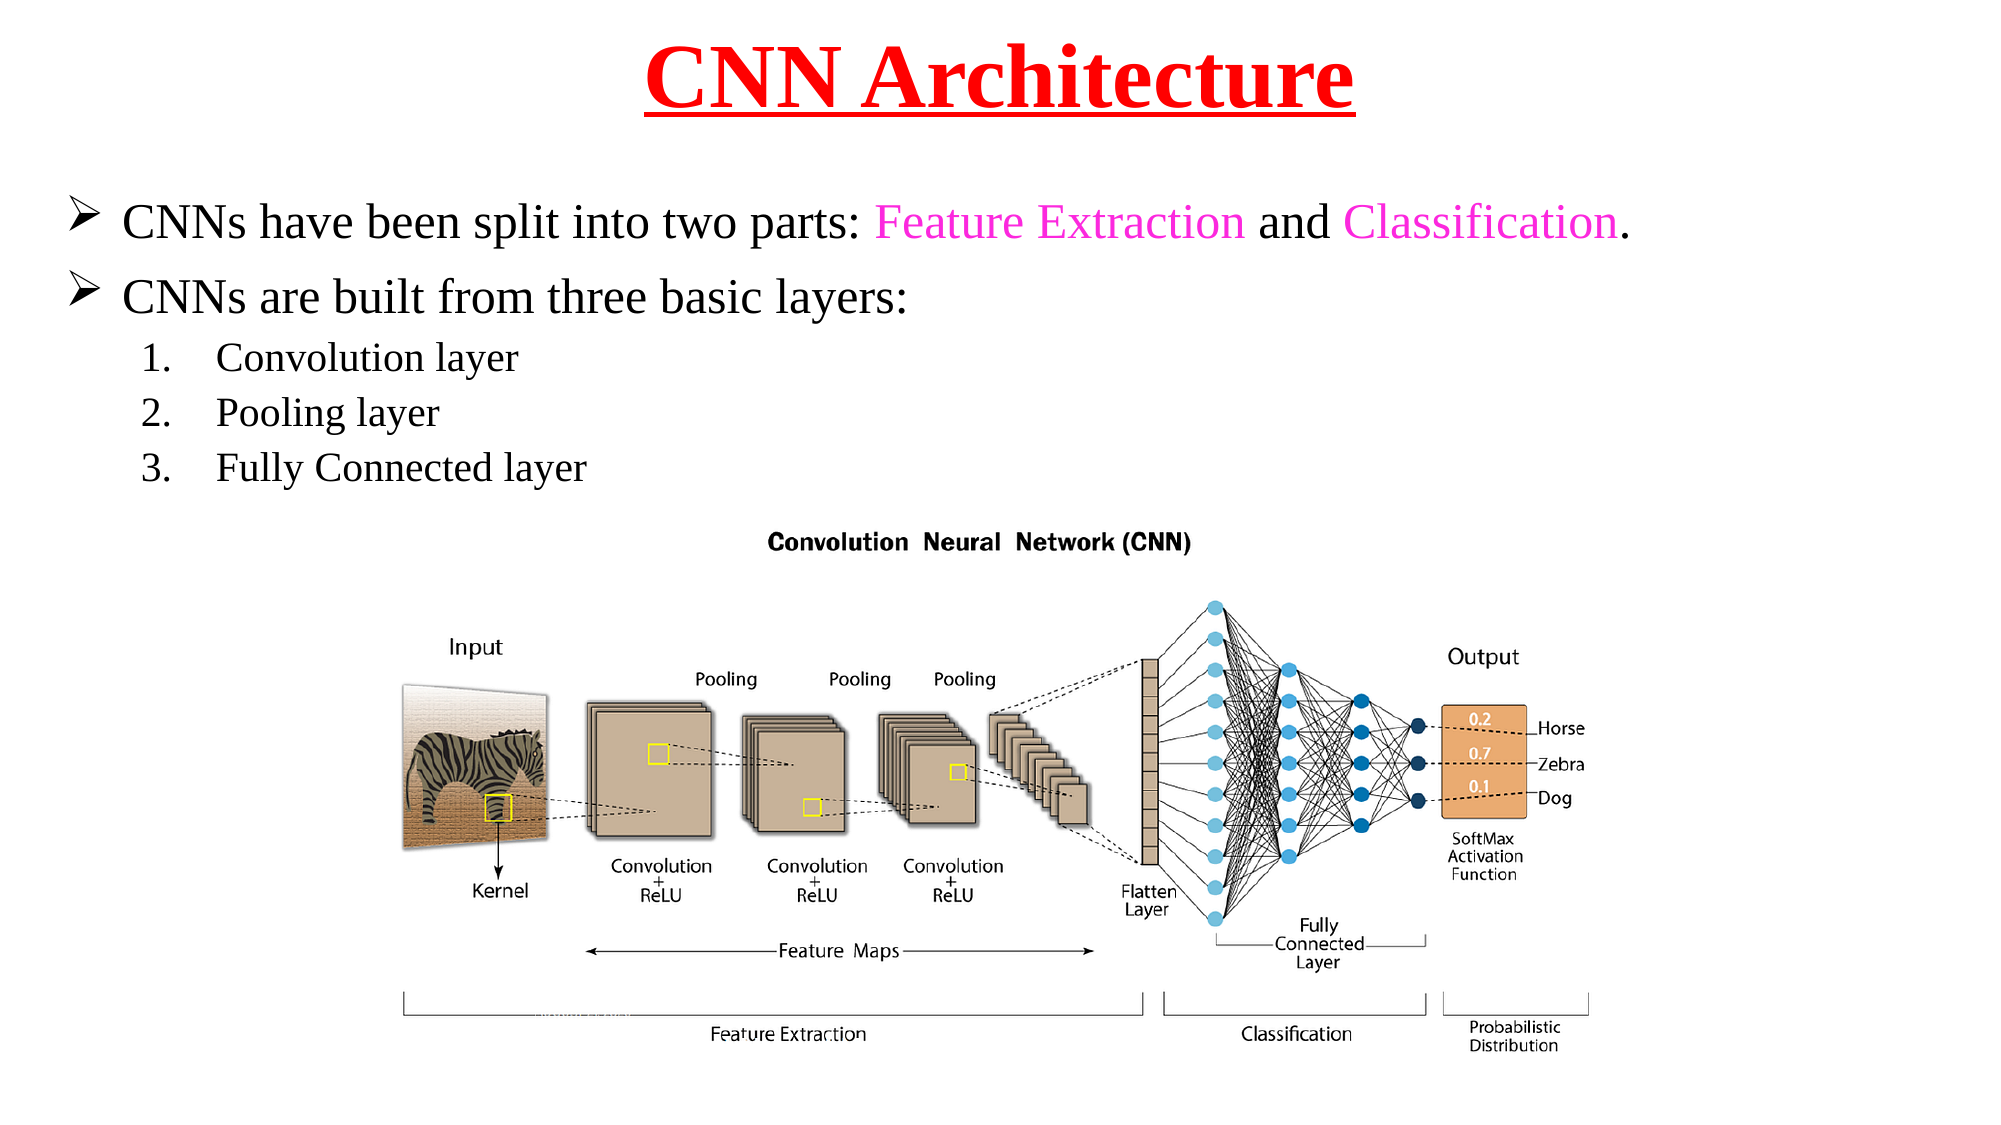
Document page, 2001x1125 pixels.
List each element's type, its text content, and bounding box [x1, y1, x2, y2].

picture [381, 508, 1619, 1062]
title CNN Architecture [249, 17, 1750, 135]
subtitle CNNs have been split into two parts: Feature Extraction and Classification. CNNs are built from three basic layers: Convolution layer Pooling layer Fully Connected layer [50, 188, 1950, 575]
